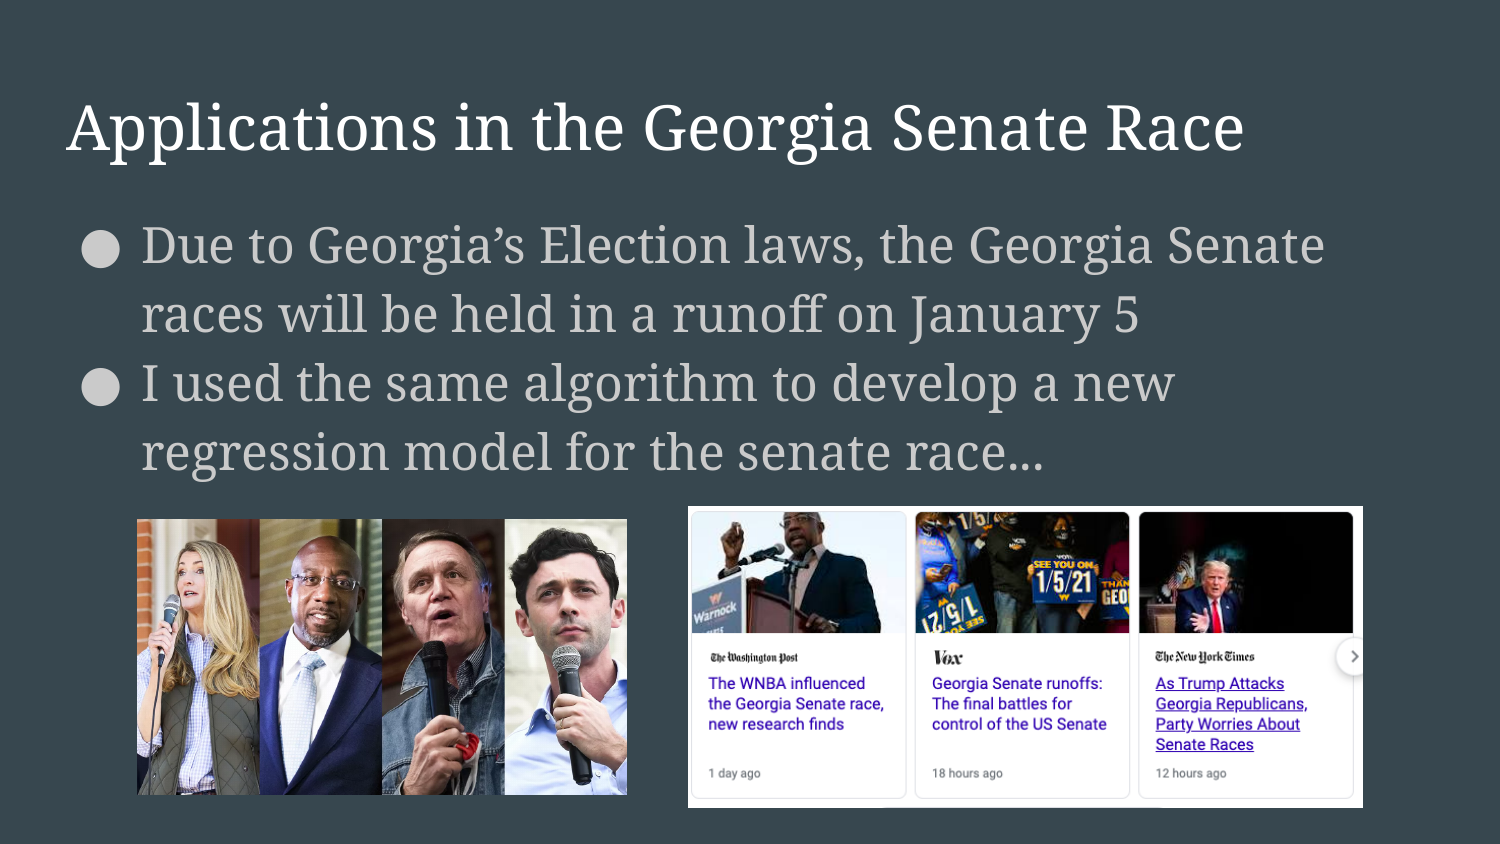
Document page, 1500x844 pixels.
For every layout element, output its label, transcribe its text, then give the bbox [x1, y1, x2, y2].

list Due to Georgia’s Election laws, the Georgia Senate races will be held in a runoff on January 5 I used the same algorithm to develop a new regression model for the senate race... [51, 189, 1449, 531]
picture [688, 506, 1363, 809]
title Applications in the Georgia Senate Race [51, 72, 1449, 167]
picture [136, 519, 627, 795]
